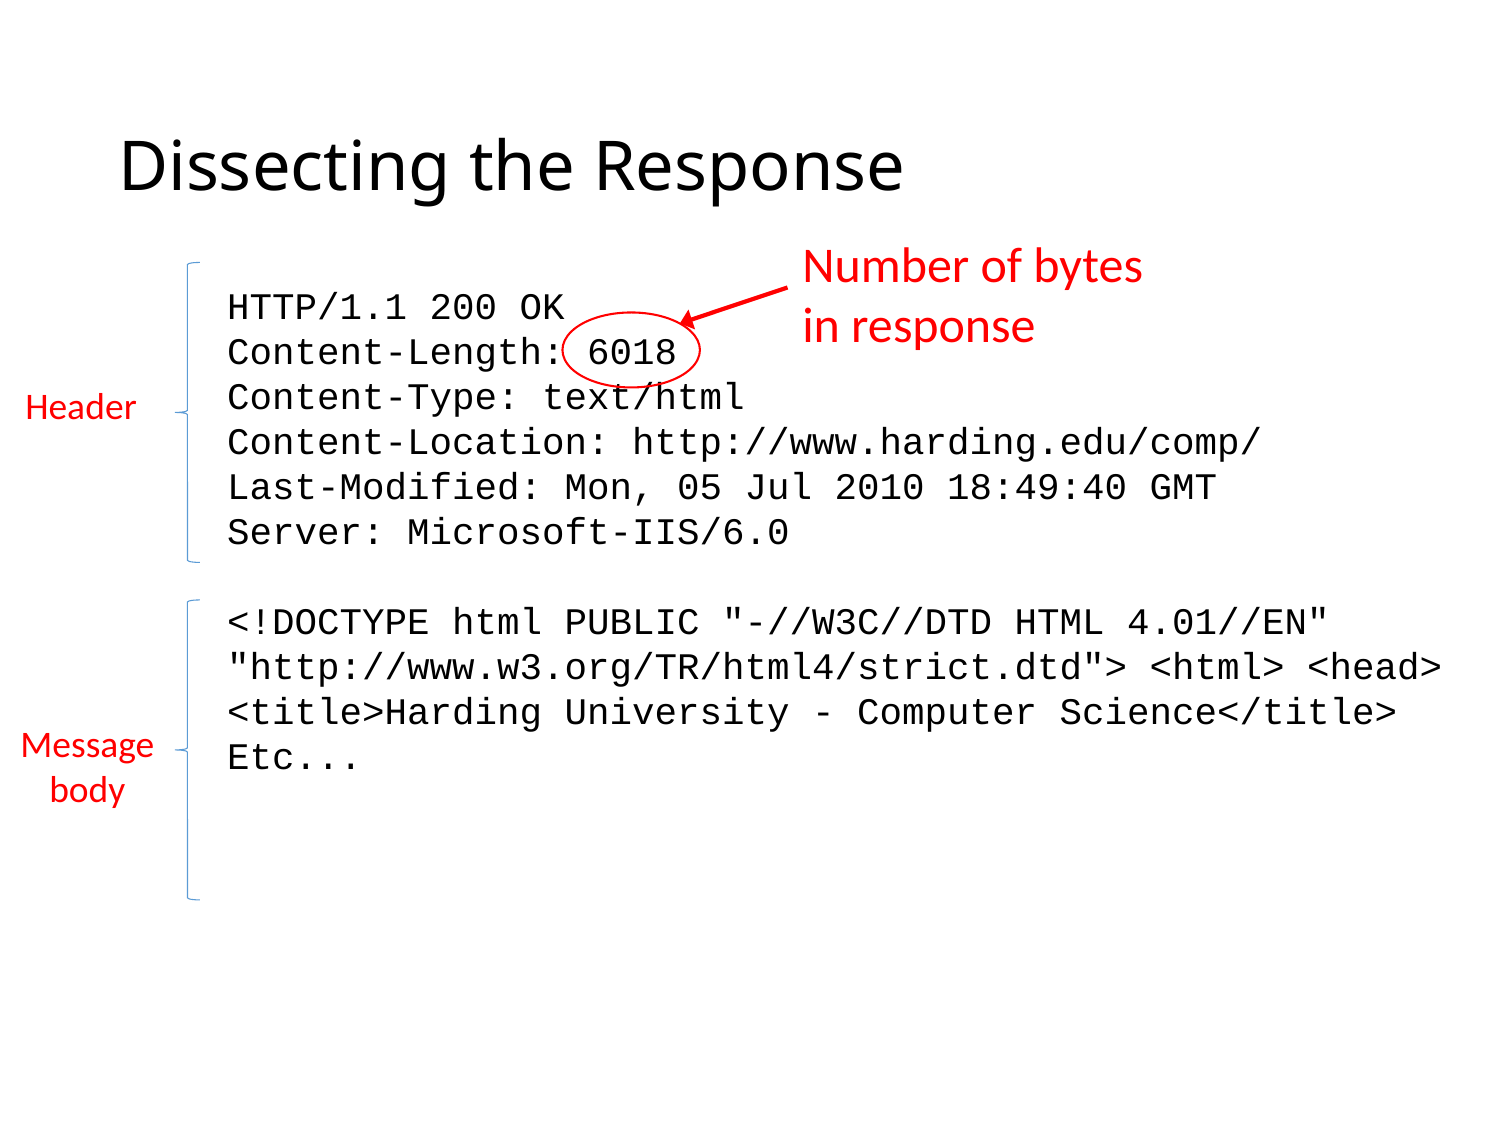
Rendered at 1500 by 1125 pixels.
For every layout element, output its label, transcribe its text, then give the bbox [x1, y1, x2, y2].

text_box [561, 311, 701, 389]
text_box Header [0, 374, 163, 435]
title Dissecting the Response [103, 59, 1397, 278]
text_box Message body [0, 712, 175, 818]
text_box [679, 287, 788, 324]
text_box HTTP/1.1 200 OK Content-Length: 6018 Content-Type: text/html Content-Location: http://www.harding.edu/comp/ Last-Modified: Mon, 05 Jul 2010 18:49:40 GMT Server: Microsoft-IIS/6.0 <!DOCTYPE html PUBLIC "-//W3C//DTD HTML 4.01//EN" "http://www.w3.org/TR/html4/strict.dtd"> <html> <head> <title>Harding University - Computer Science</title> Etc... [212, 274, 1475, 920]
text_box [174, 261, 200, 563]
text_box Number of bytes in response [787, 224, 1175, 360]
text_box [175, 599, 200, 901]
